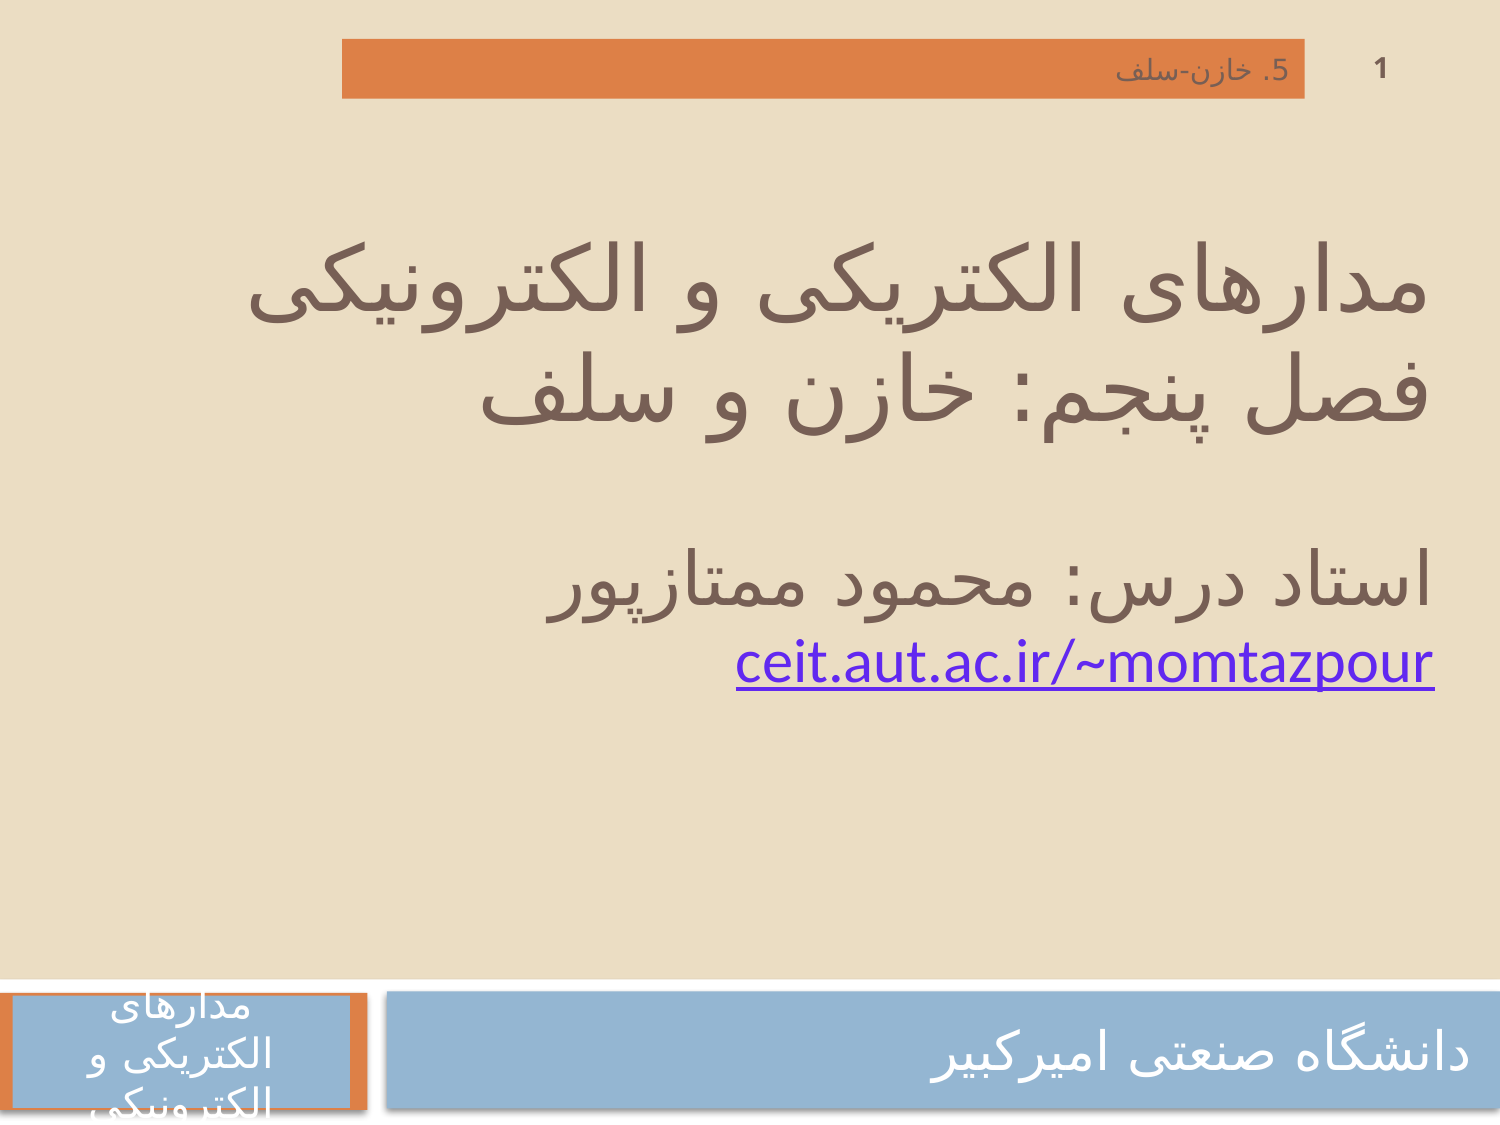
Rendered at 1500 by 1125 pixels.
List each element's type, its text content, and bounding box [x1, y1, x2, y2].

title مدارهای الکتریکی و الکترونیکی فصل پنجم: خازن و سلف استاد درس: محمود ممتازپور ceit.aut.ac.ir/~momtazpour [99, 162, 1450, 963]
footer 5. خازن-سلف [342, 38, 1305, 99]
subtitle دانشگاه صنعتی امیرکبیر [387, 992, 1488, 1105]
slide_number 1 [1312, 37, 1450, 100]
slide_number مدارهای الکتریکی و الکترونیکی [12, 995, 350, 1108]
